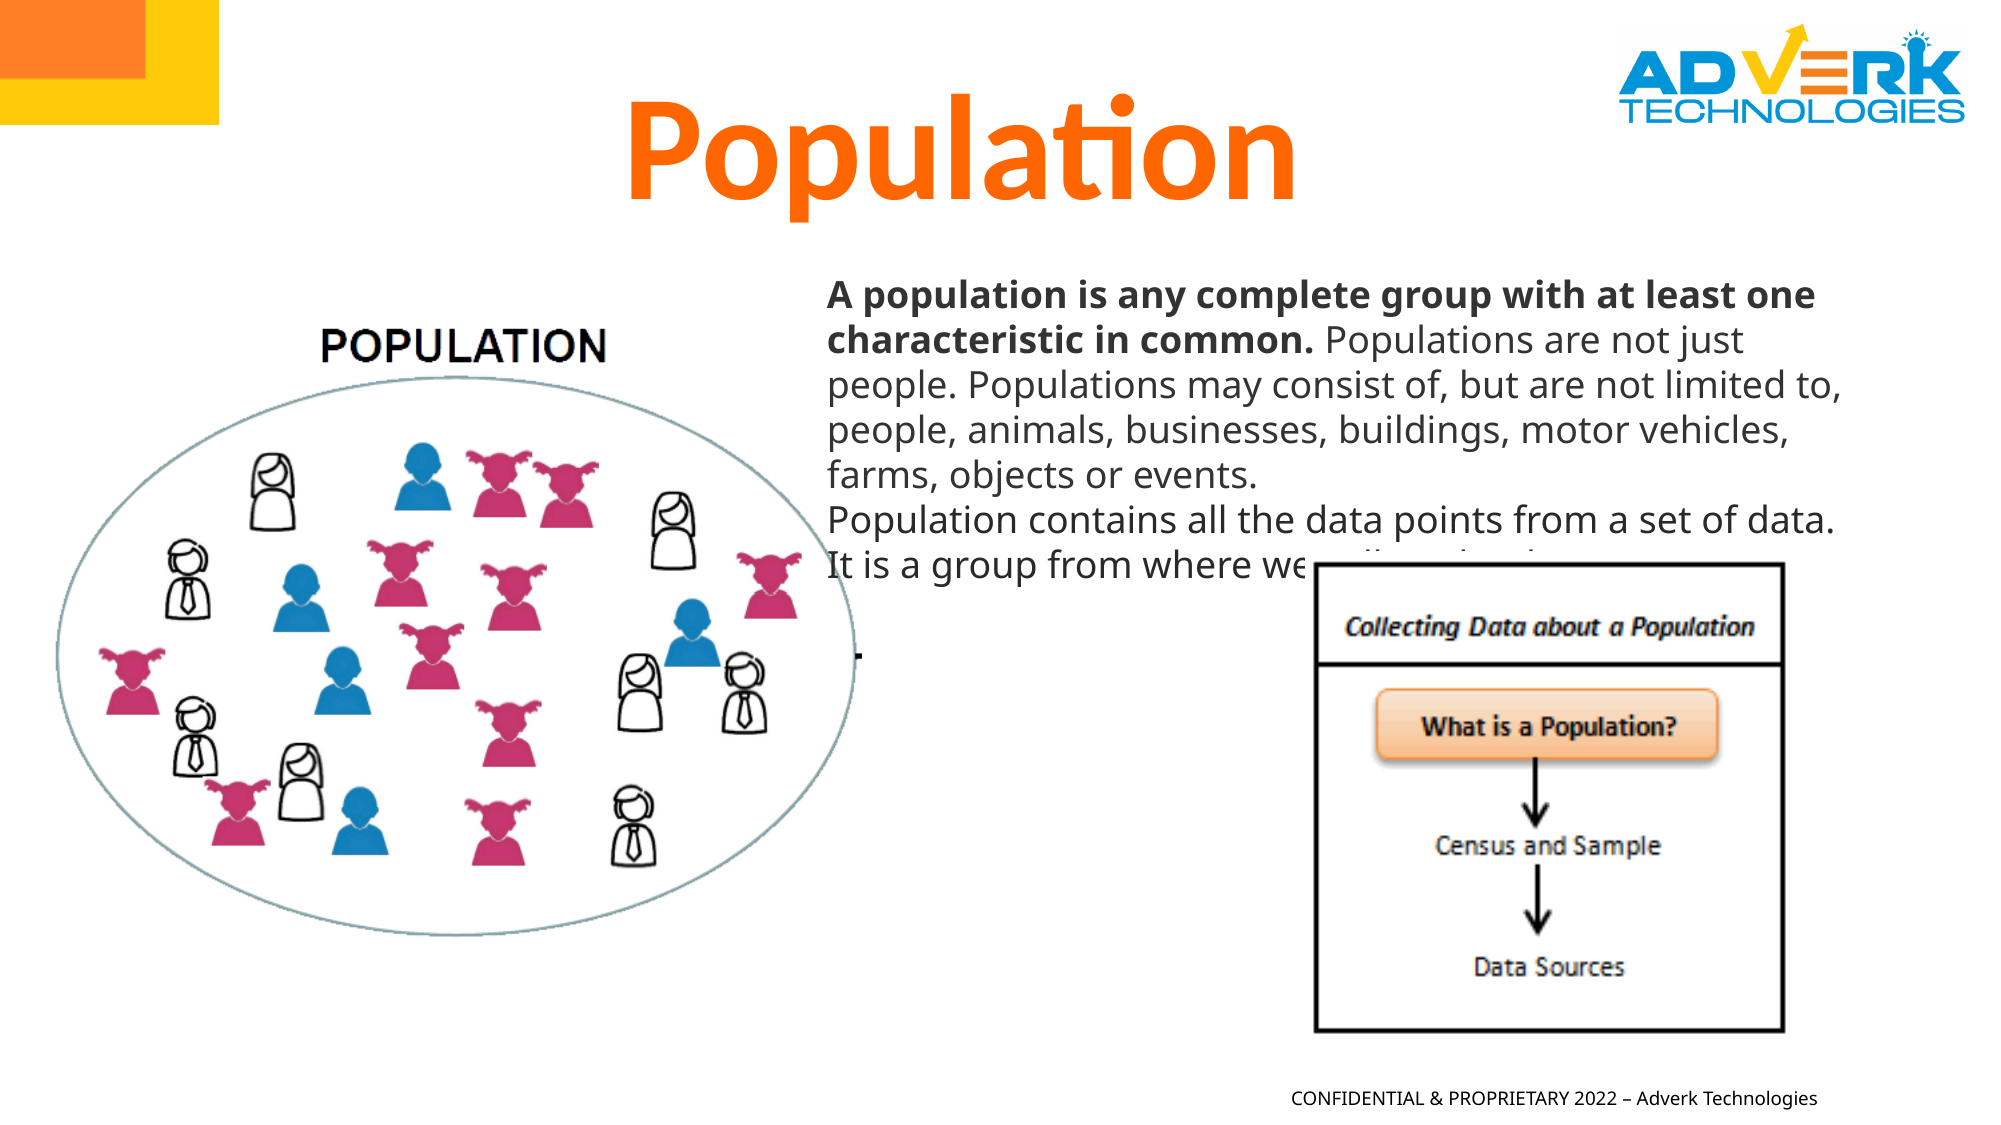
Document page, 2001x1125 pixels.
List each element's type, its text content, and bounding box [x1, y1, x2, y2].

picture [0, 0, 219, 125]
picture [1618, 22, 1967, 125]
text_box Population [608, 42, 1351, 238]
picture [48, 297, 862, 954]
picture [1305, 551, 1793, 1041]
text_box CONFIDENTIAL & PROPRIETARY 2022 – Adverk Technologies [1249, 1080, 1859, 1116]
text_box A population is any complete group with at least one characteristic in common. Populations are not just people. Populations may consist of, but are not limited to, people, animals, businesses, buildings, motor vehicles, farms, objects or events. Population contains all the data points from a set of data. It is a group from where we collect the data. [812, 263, 1859, 594]
